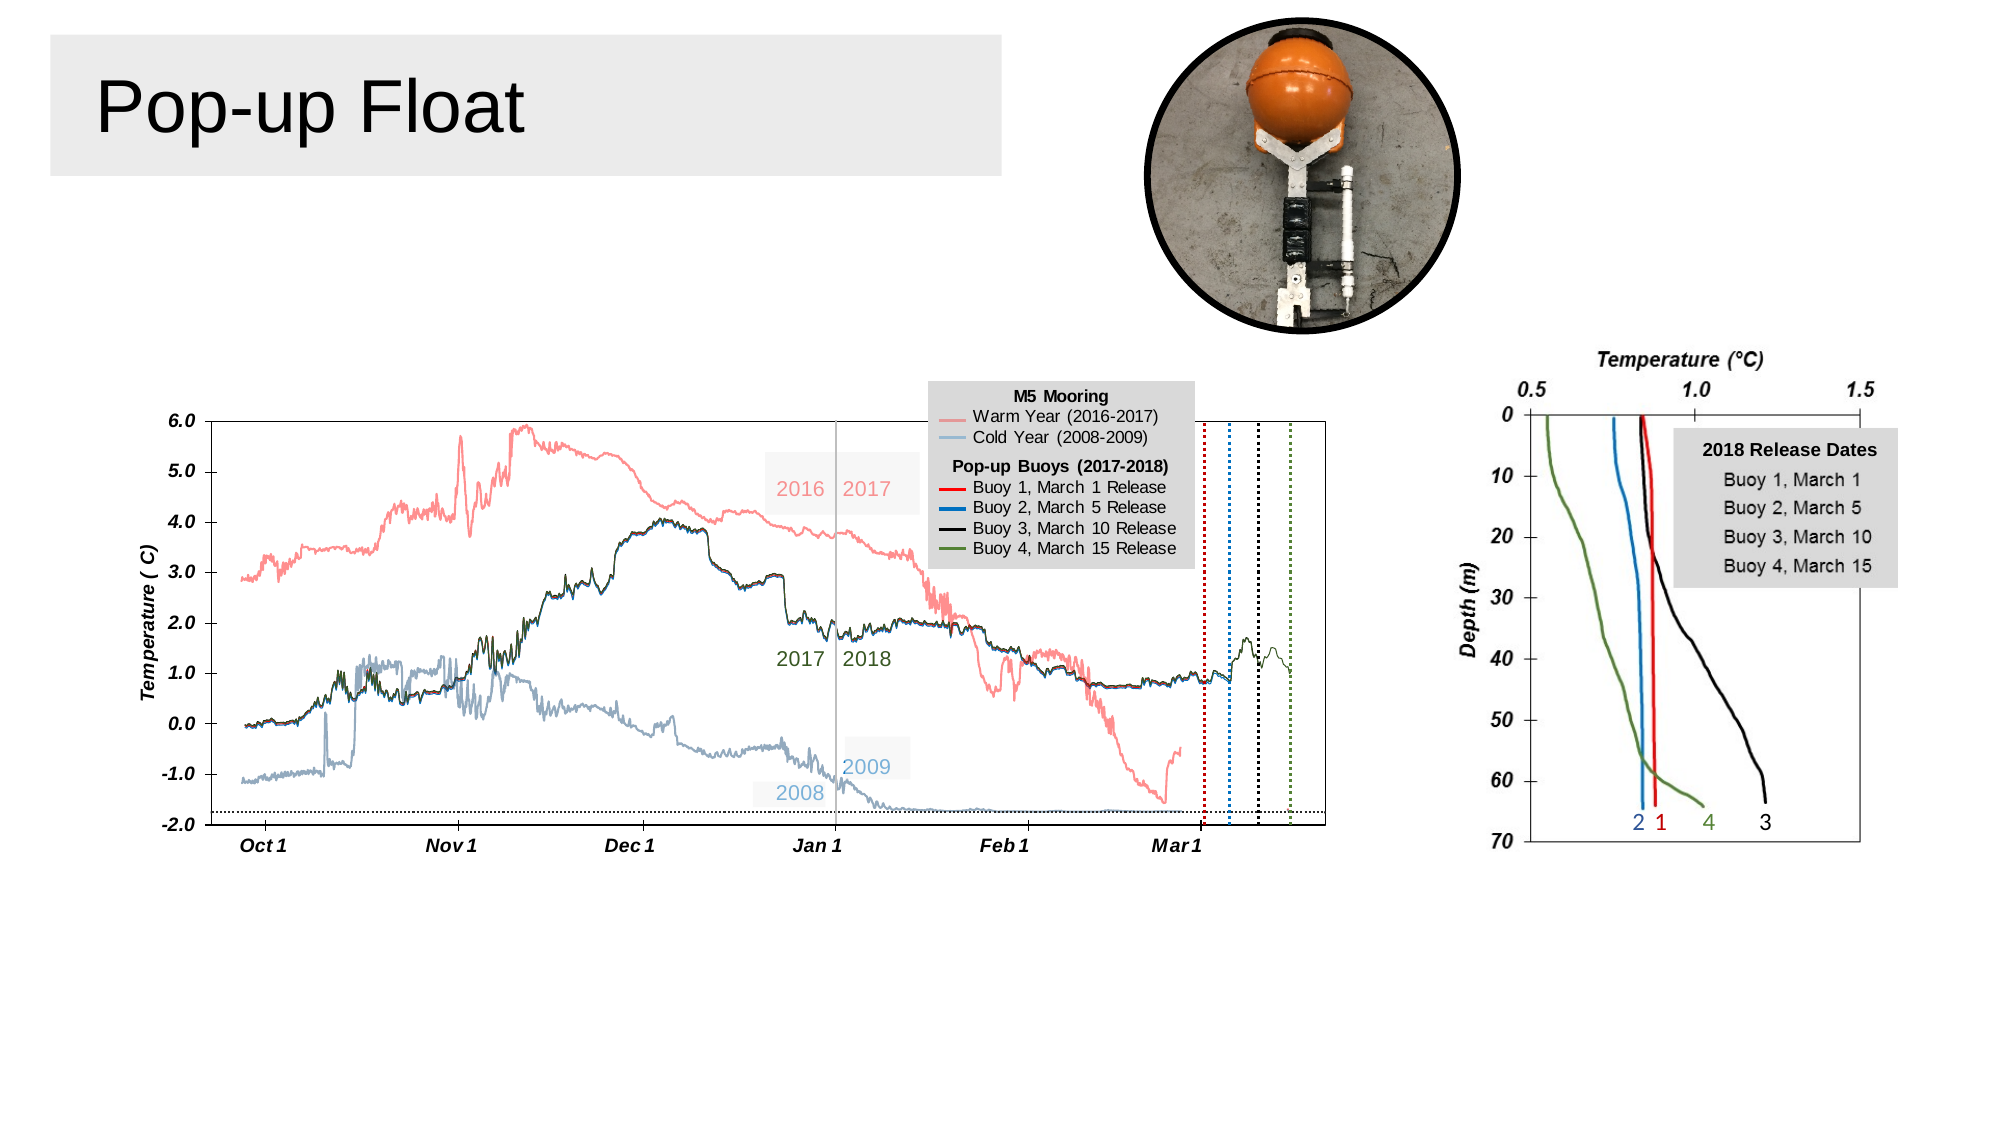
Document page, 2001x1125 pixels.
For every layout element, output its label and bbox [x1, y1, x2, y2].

text_box [50, 34, 1002, 176]
picture [97, 380, 1348, 921]
picture [1147, 20, 1458, 331]
text_box [1420, 320, 1898, 859]
